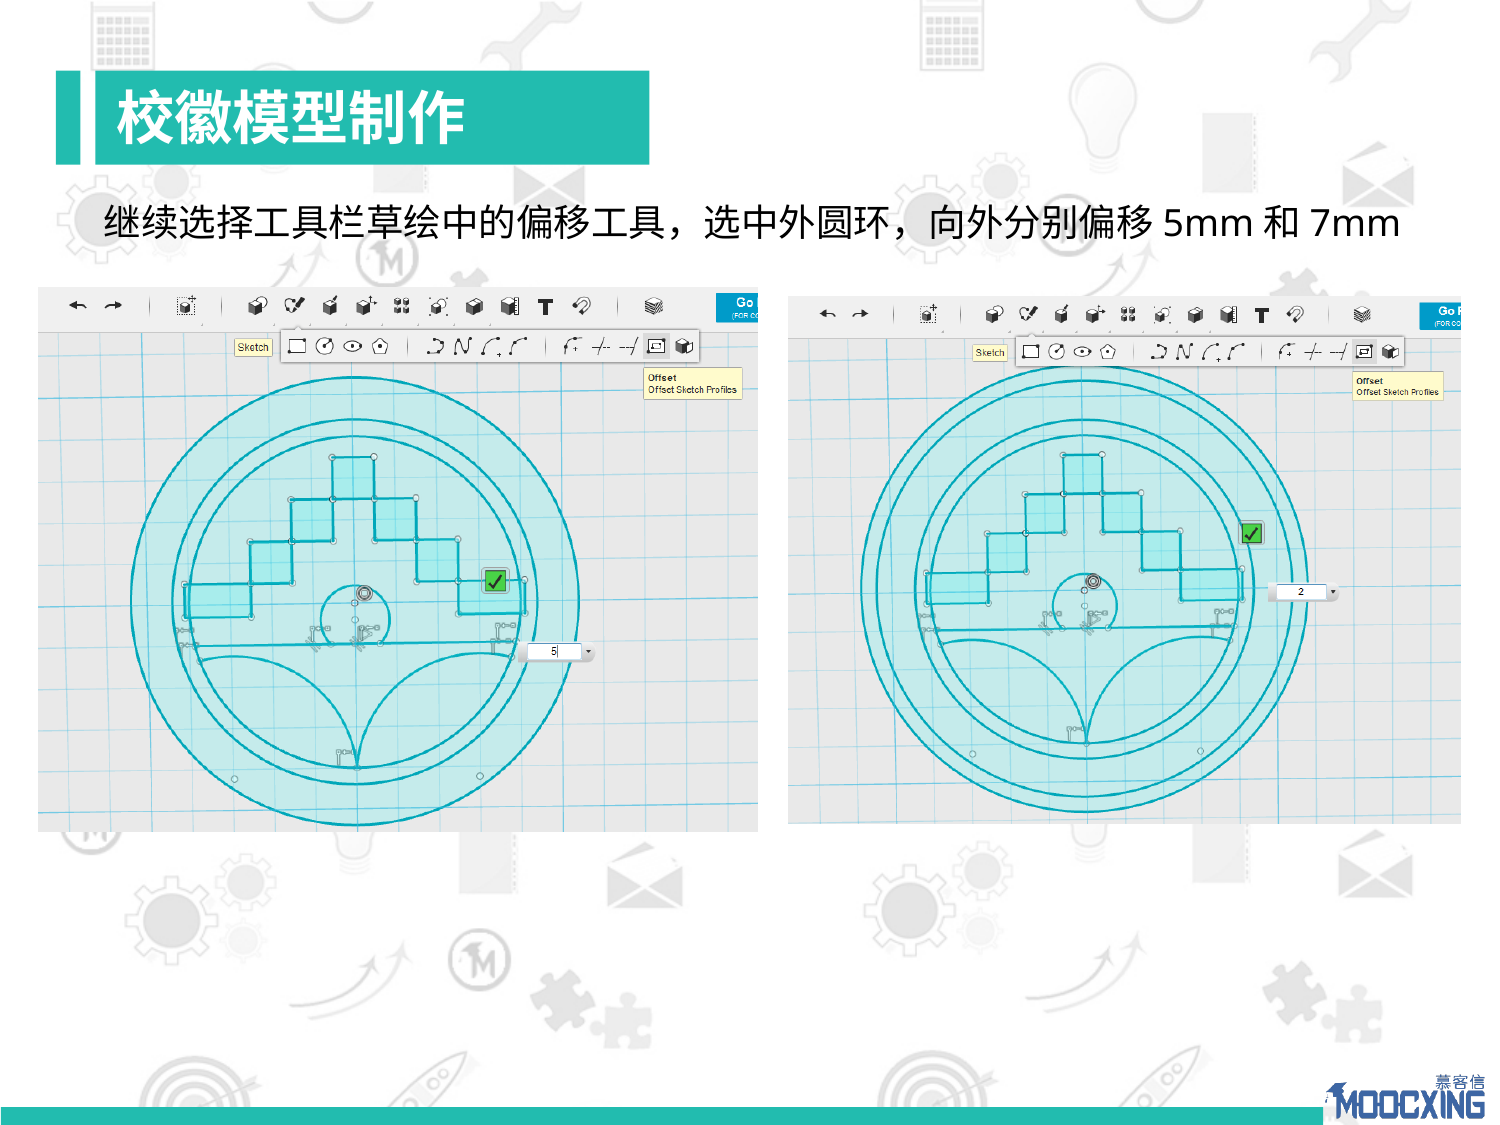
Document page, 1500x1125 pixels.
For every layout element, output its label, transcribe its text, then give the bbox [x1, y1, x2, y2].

picture [0, 0, 1500, 1125]
title 校徽模型制作 [101, 74, 852, 167]
text_box 继续选择工具栏草绘中的偏移工具，选中外圆环，向外分别偏移5mm和7mm [88, 191, 1435, 251]
